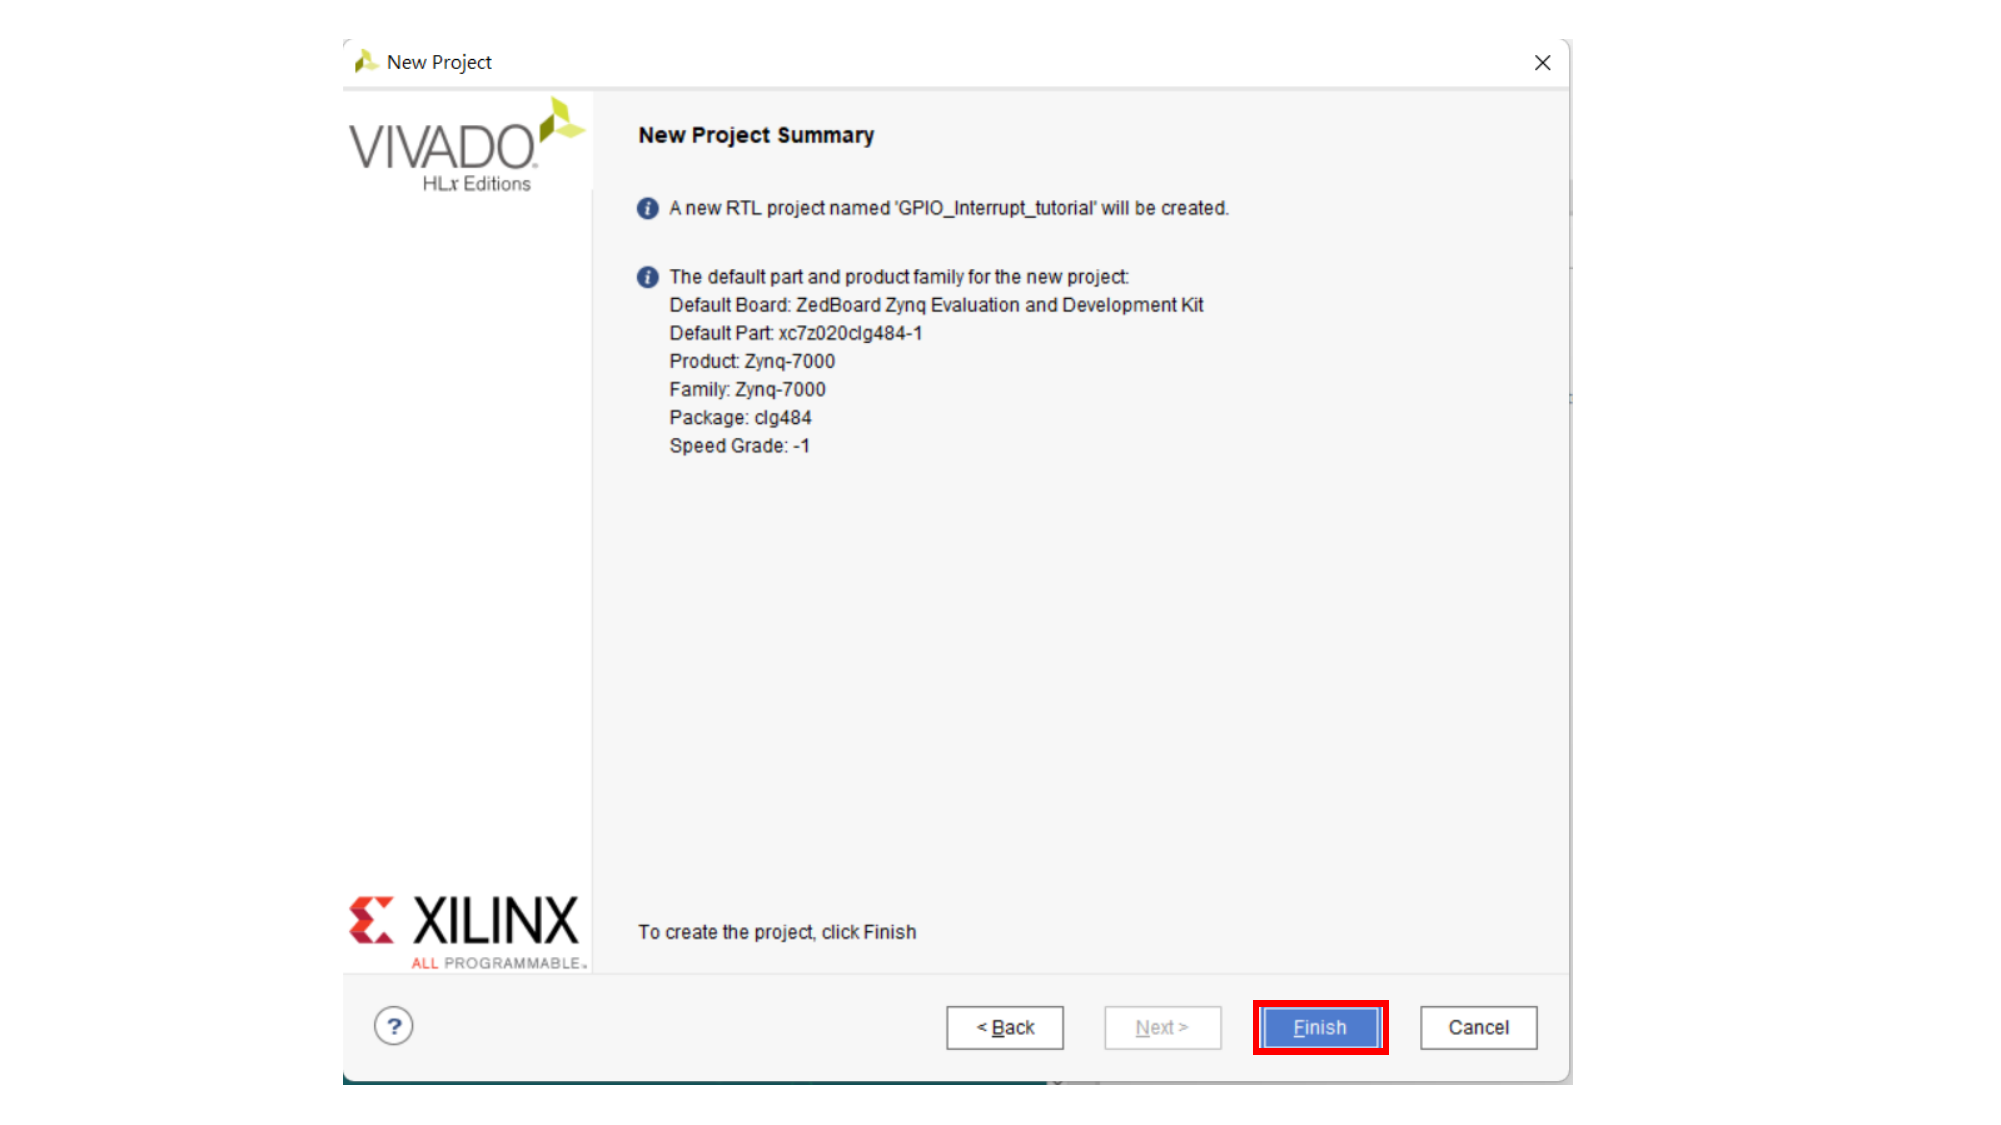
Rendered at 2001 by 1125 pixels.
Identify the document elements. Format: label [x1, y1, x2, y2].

picture [343, 39, 1573, 1086]
